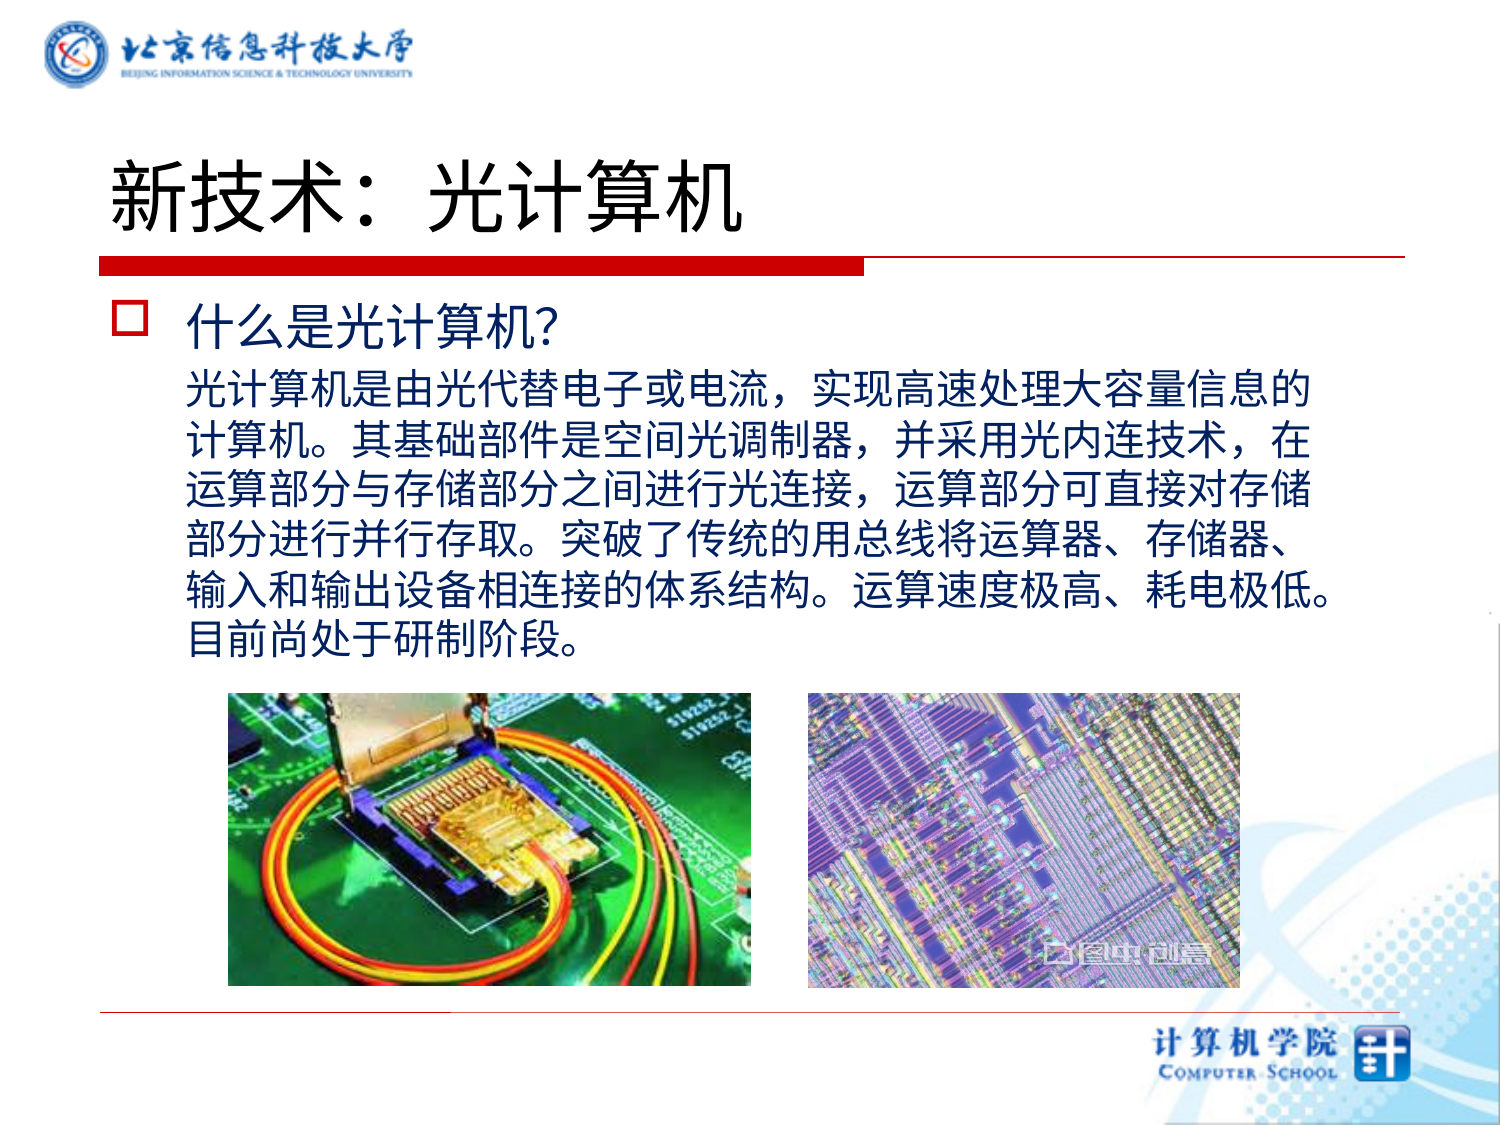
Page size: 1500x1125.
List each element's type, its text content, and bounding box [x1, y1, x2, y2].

picture [0, 0, 1500, 1125]
list 什么是光计算机？ 光计算机是由光代替电子或电流，实现高速处理大容量信息的计算机。其基础部件是空间光调制器，并采用光内连技术，在运算部分与存储部分之间进行光连接，运算部分可直接对存储部分进行并行存取。突破了传统的用总线将运算器、存储器、输入和输出设备相连接的体系结构。运算速度极高、耗电极低。目前尚处于研制阶段。 [92, 287, 1368, 988]
title 新技术：光计算机 [93, 49, 1407, 250]
